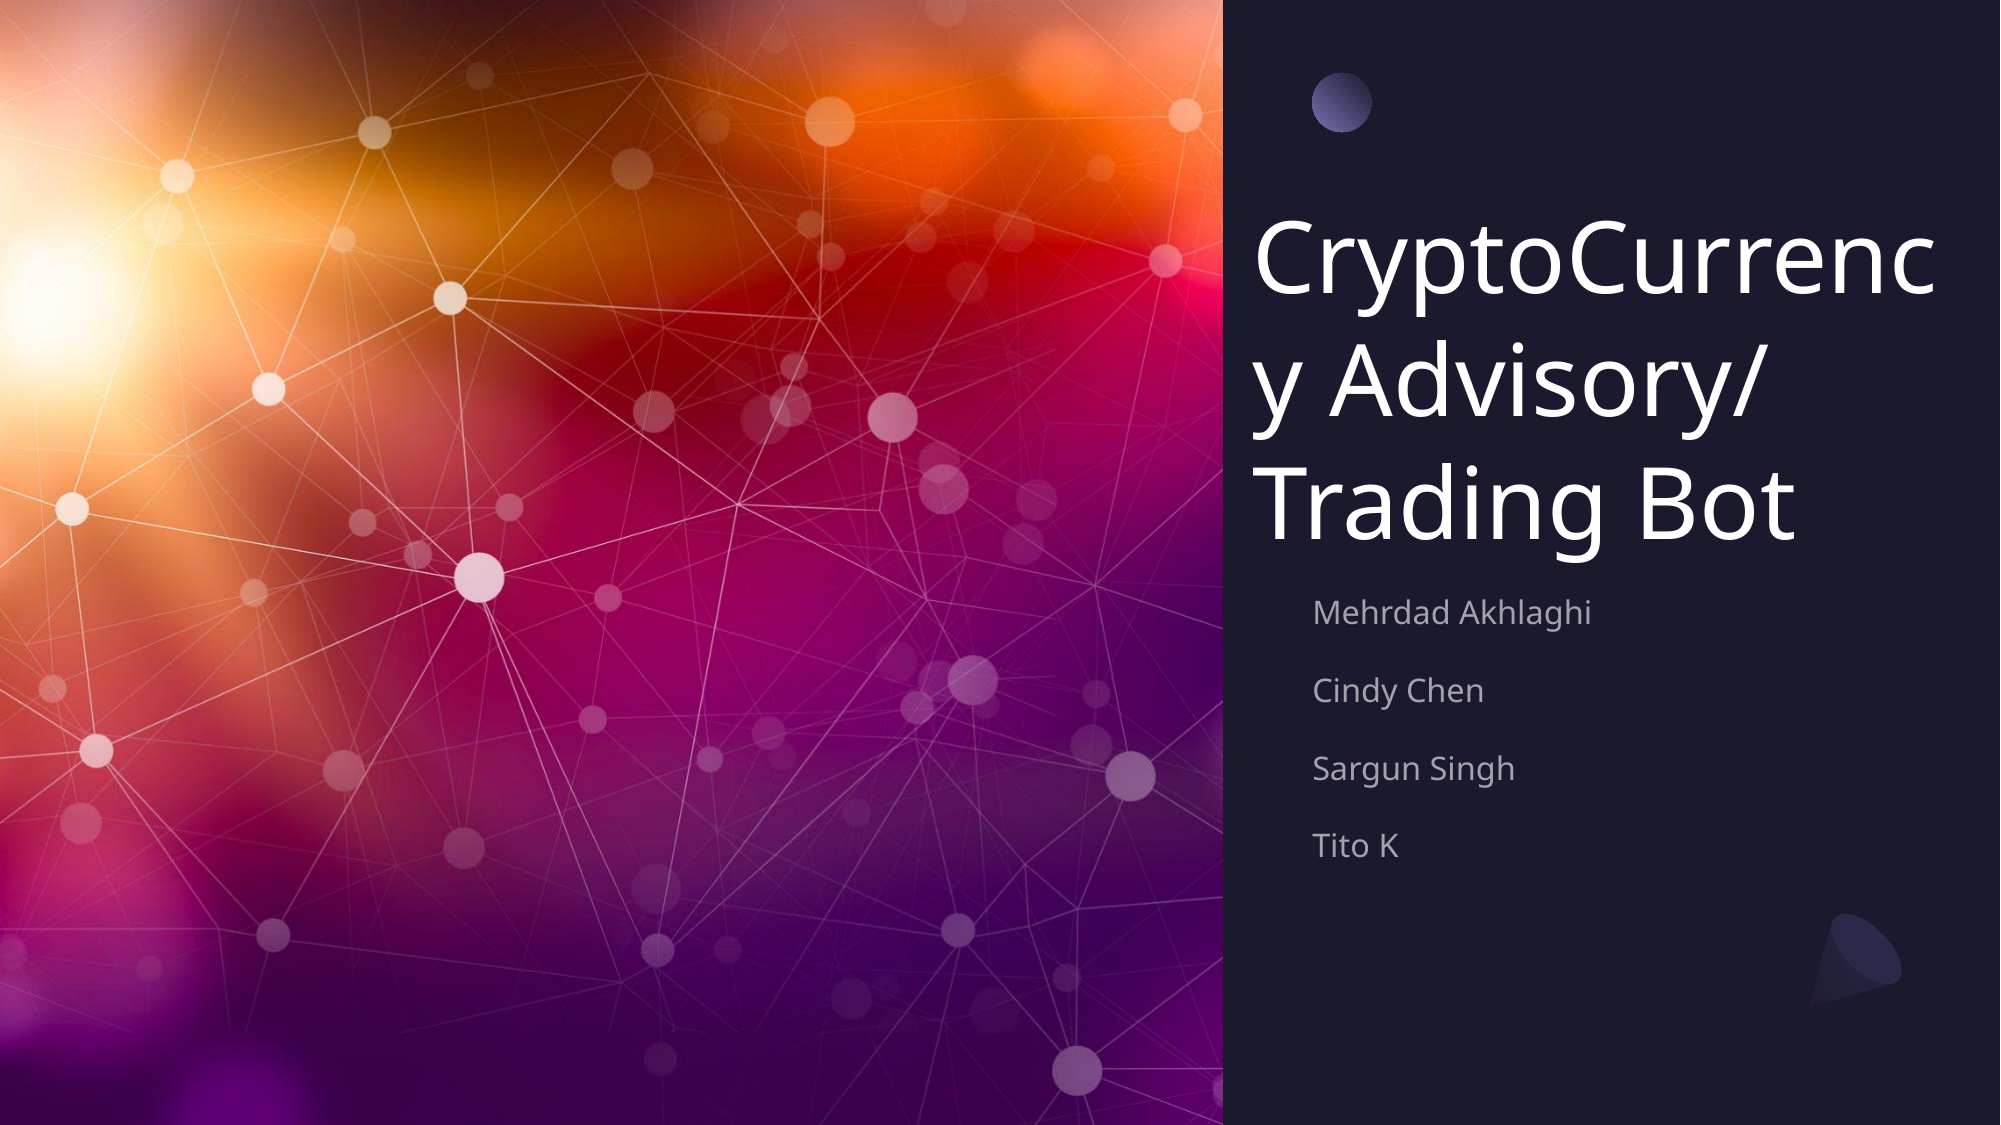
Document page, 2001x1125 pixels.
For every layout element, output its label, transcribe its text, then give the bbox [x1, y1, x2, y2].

title CryptoCurrency Advisory/ Trading Bot [1252, 172, 1978, 564]
list Mehrdad Akhlaghi Cindy Chen Sargun Singh Tito K [1312, 585, 1898, 870]
picture [0, 0, 1223, 1125]
